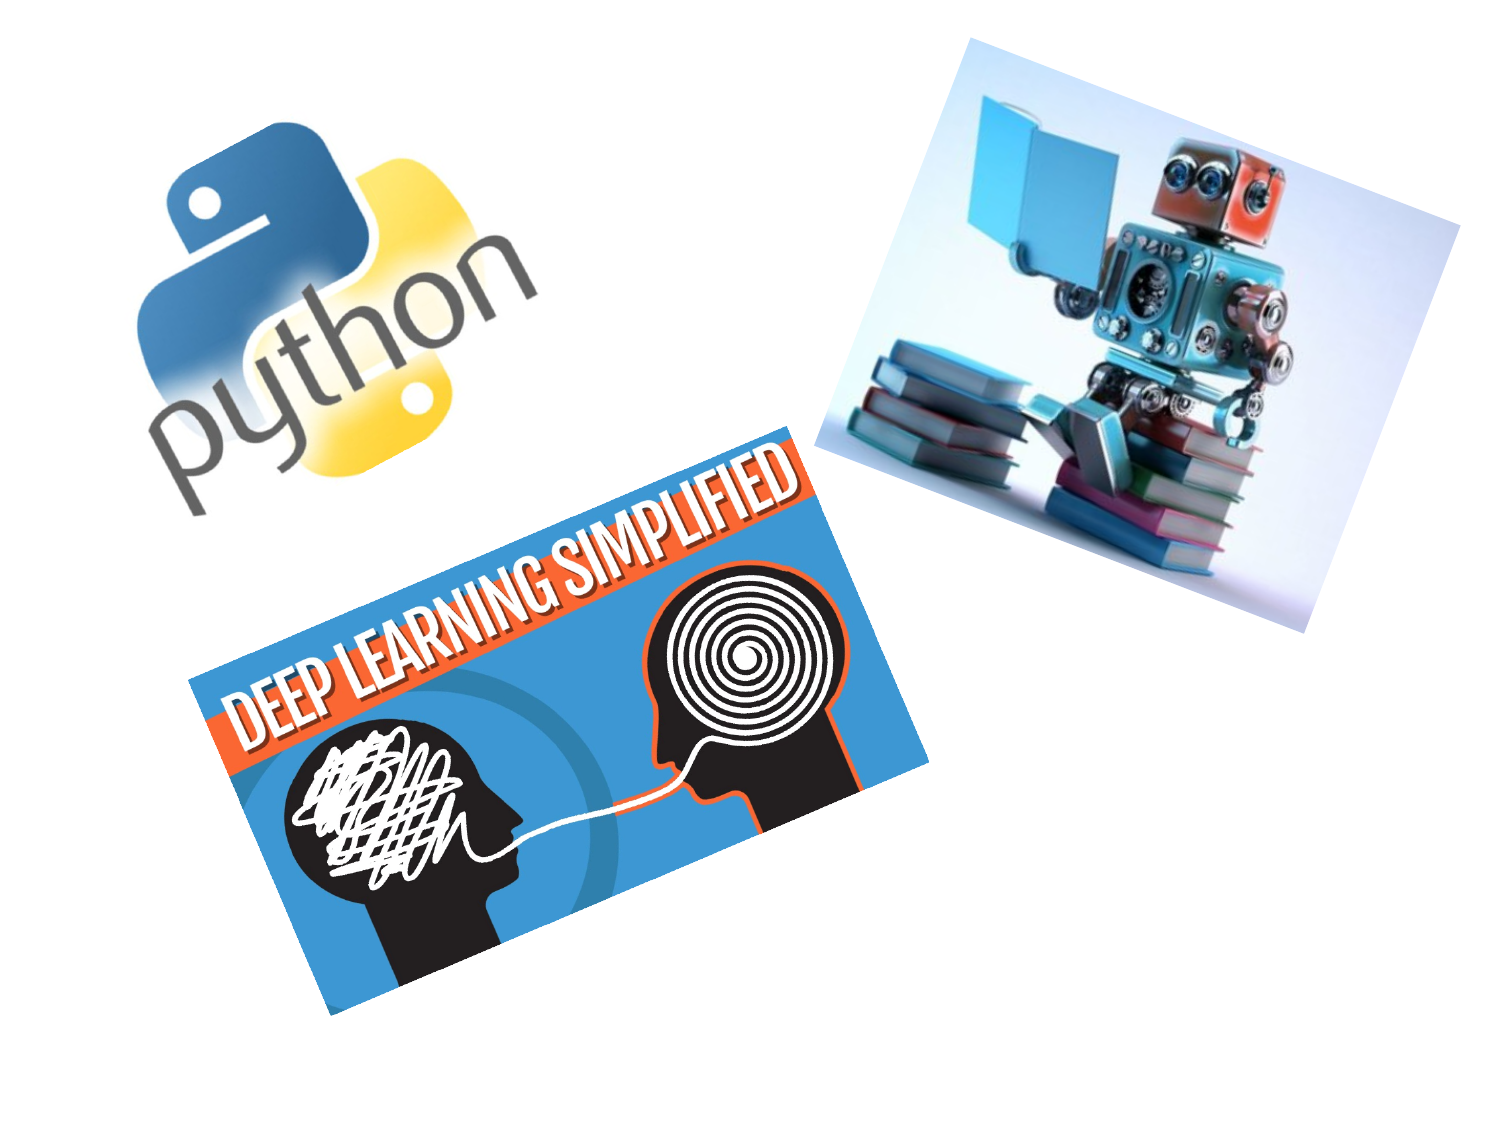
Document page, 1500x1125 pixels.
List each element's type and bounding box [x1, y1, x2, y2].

picture [2, 26, 1461, 1015]
